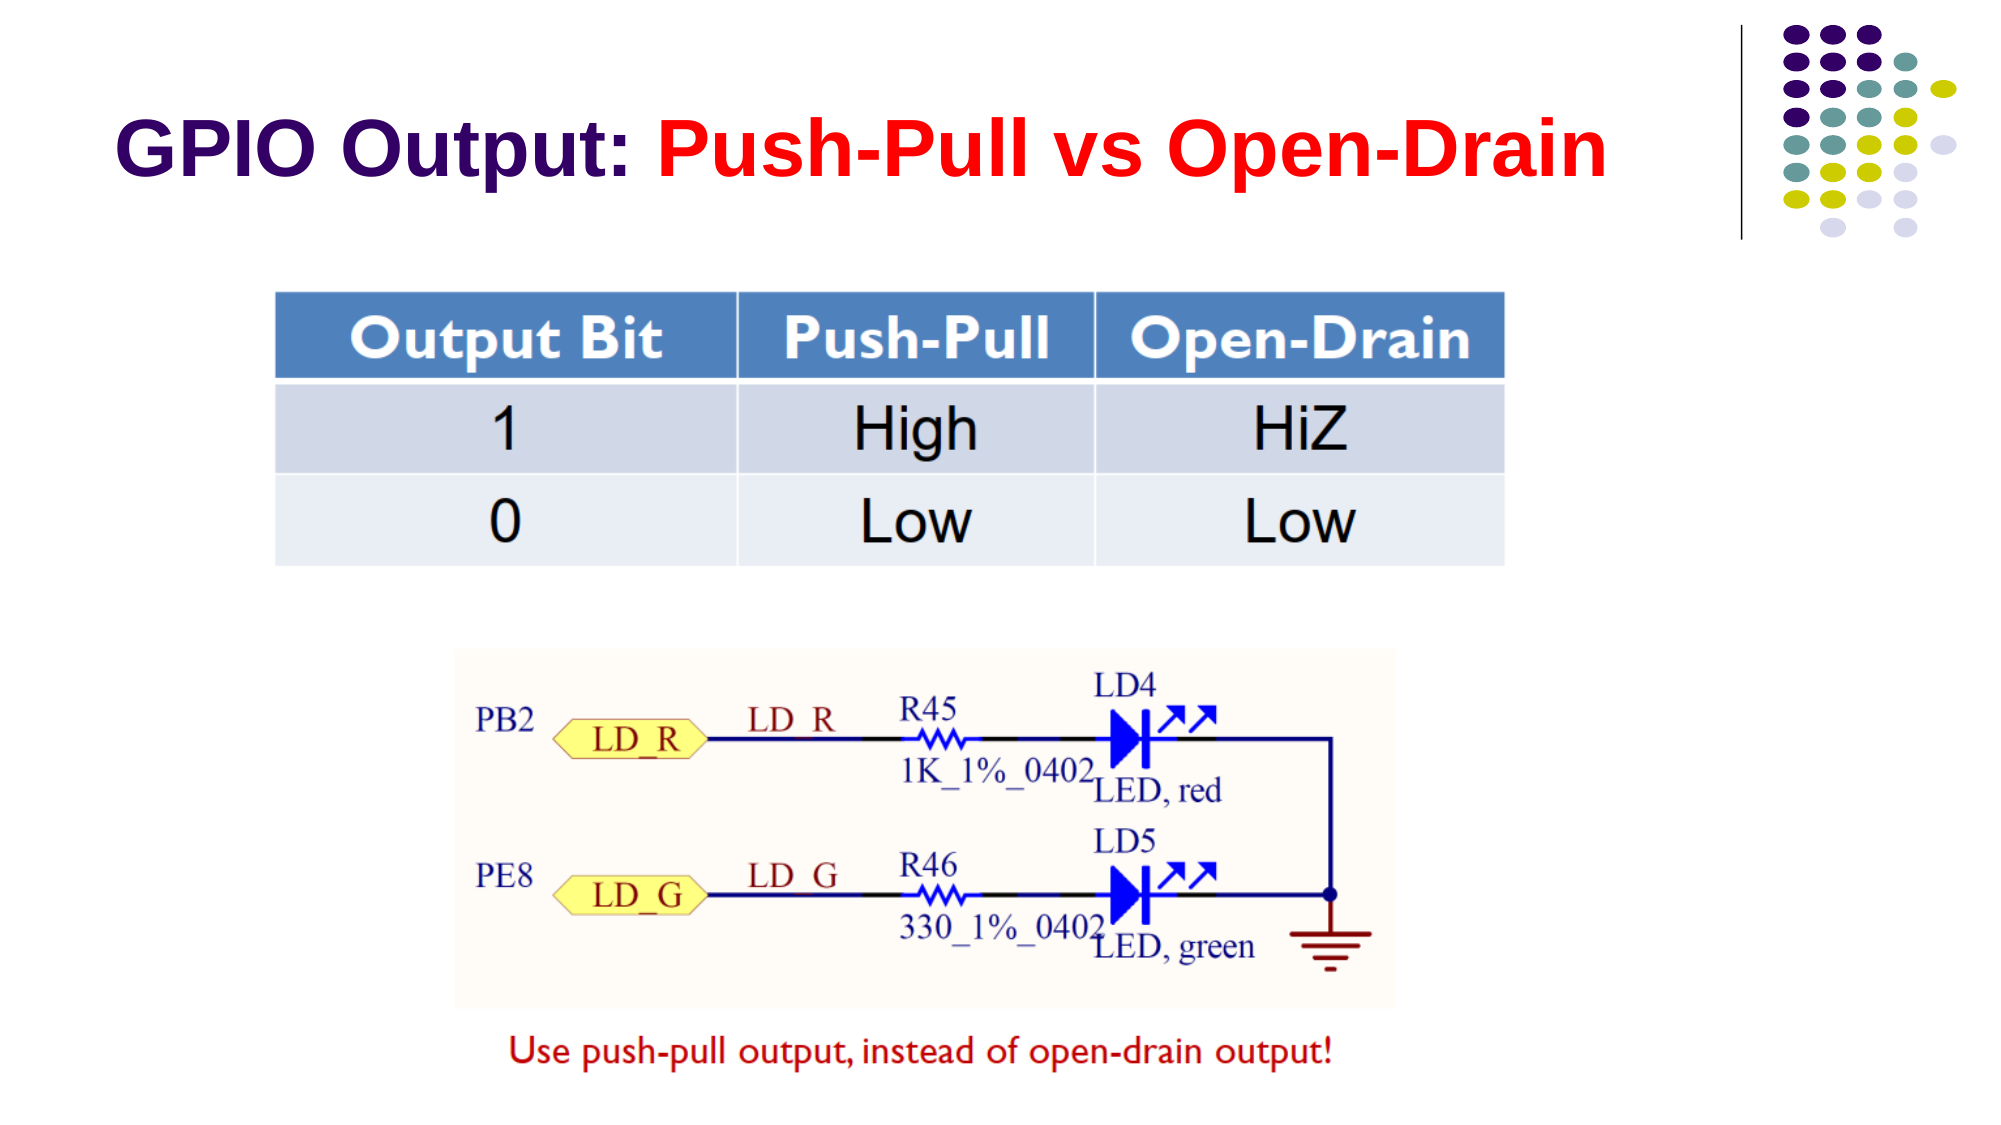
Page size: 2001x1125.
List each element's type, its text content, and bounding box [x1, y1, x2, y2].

title GPIO Output: Push-Pull vs Open-Drain [99, 42, 1750, 200]
picture [127, 241, 1636, 1083]
